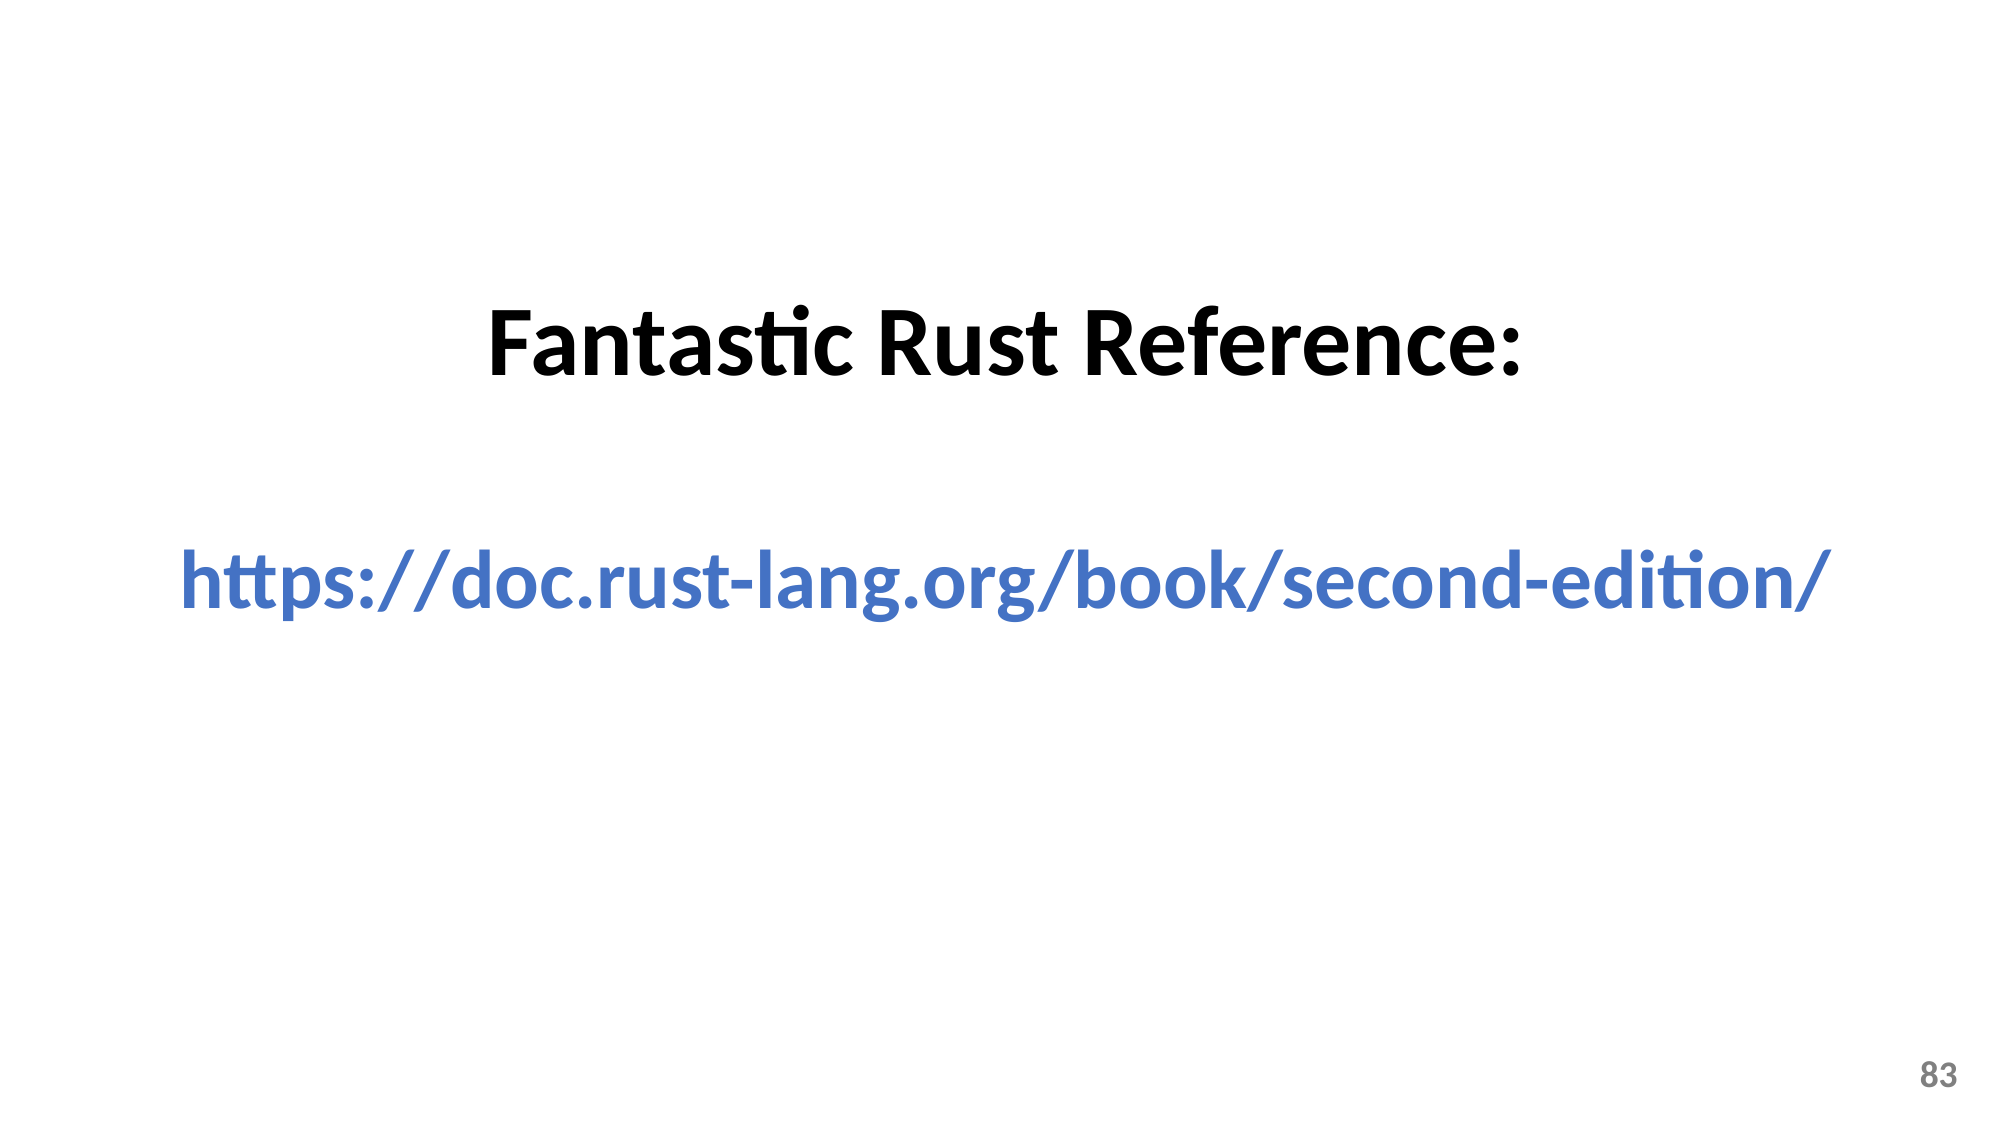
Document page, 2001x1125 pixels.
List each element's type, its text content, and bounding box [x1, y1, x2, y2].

slide_number 83 [1522, 1042, 1973, 1103]
text_box https://doc.rust-lang.org/book/second-edition/ [165, 517, 1849, 633]
text_box Fantastic Rust Reference: [302, 267, 1711, 403]
